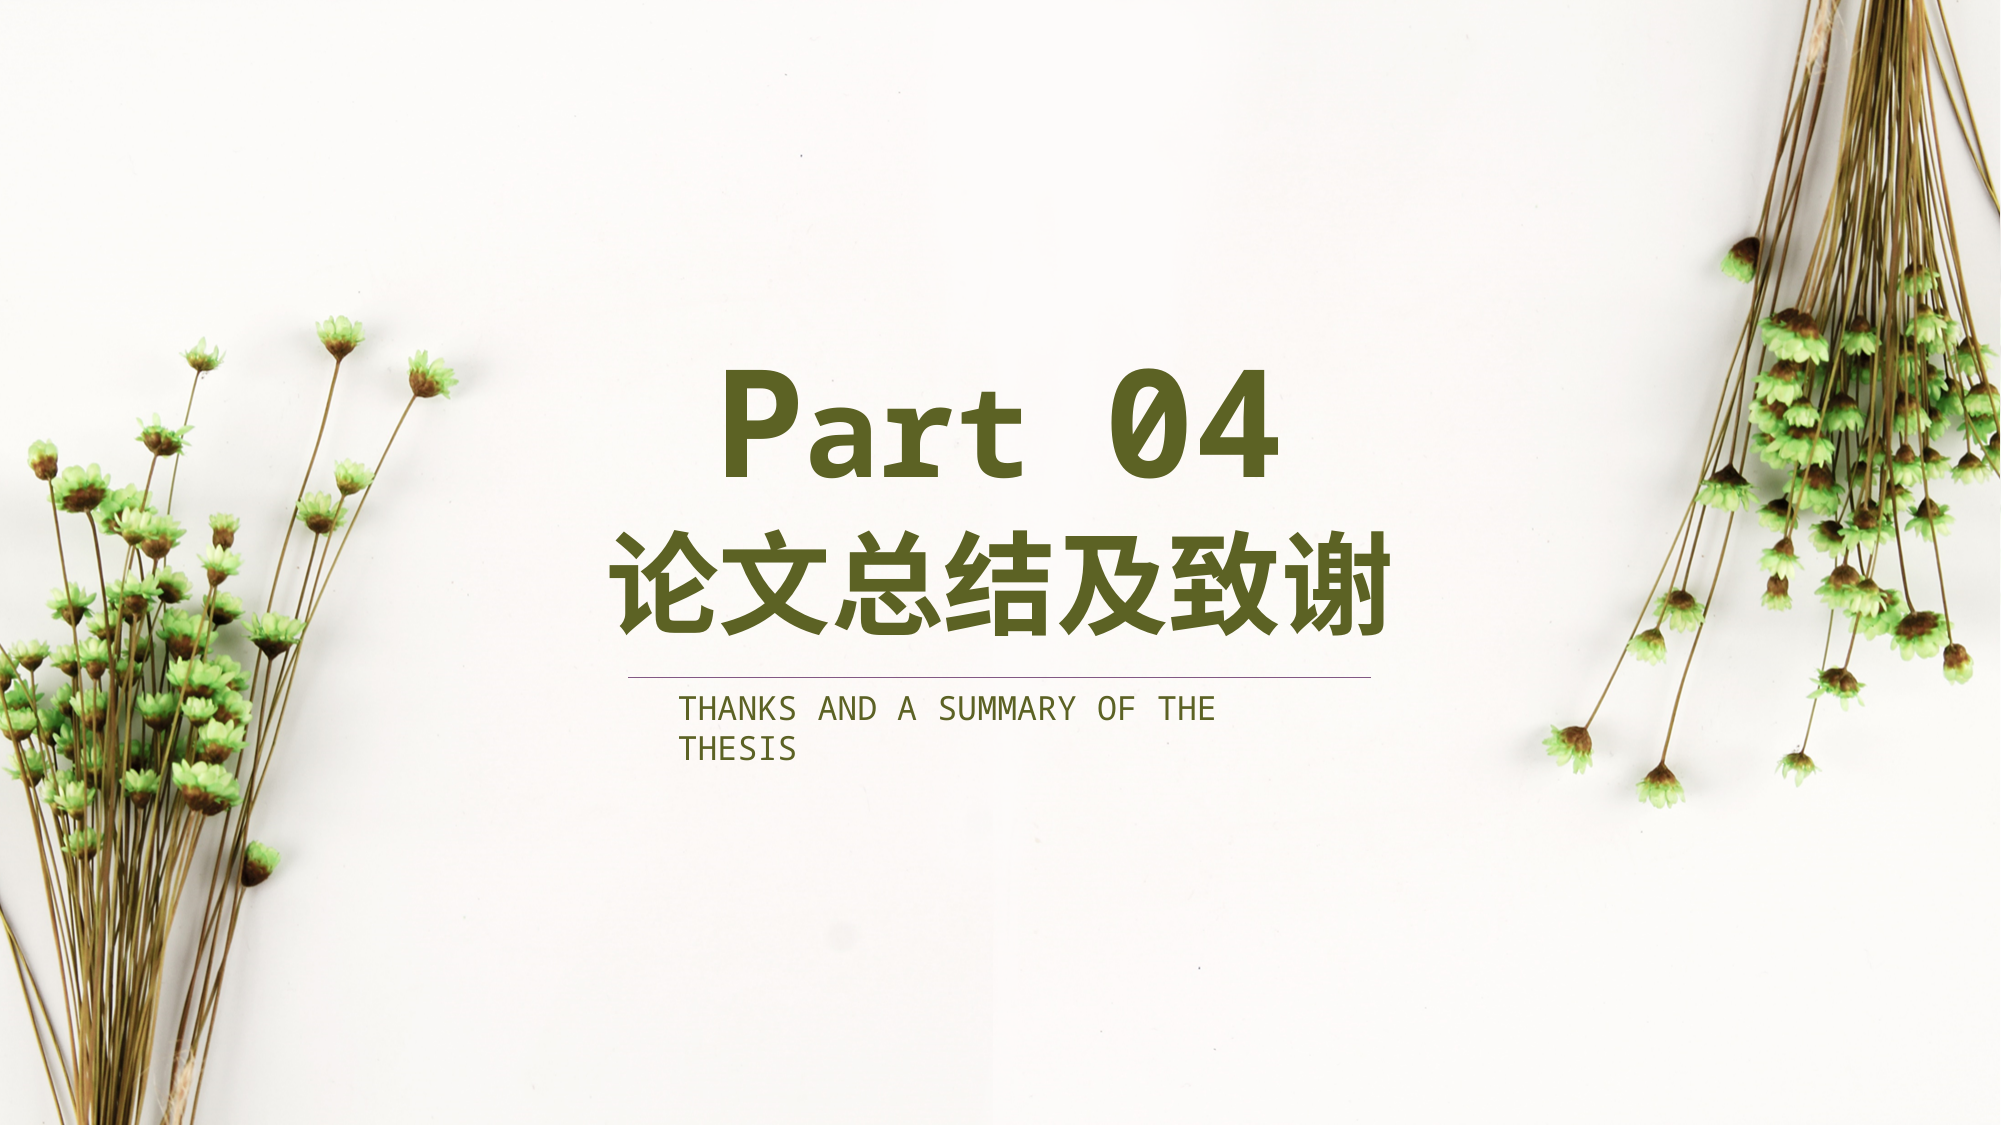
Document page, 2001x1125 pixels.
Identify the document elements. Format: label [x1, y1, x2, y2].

picture [0, 0, 2001, 1125]
text_box [520, 319, 1480, 736]
